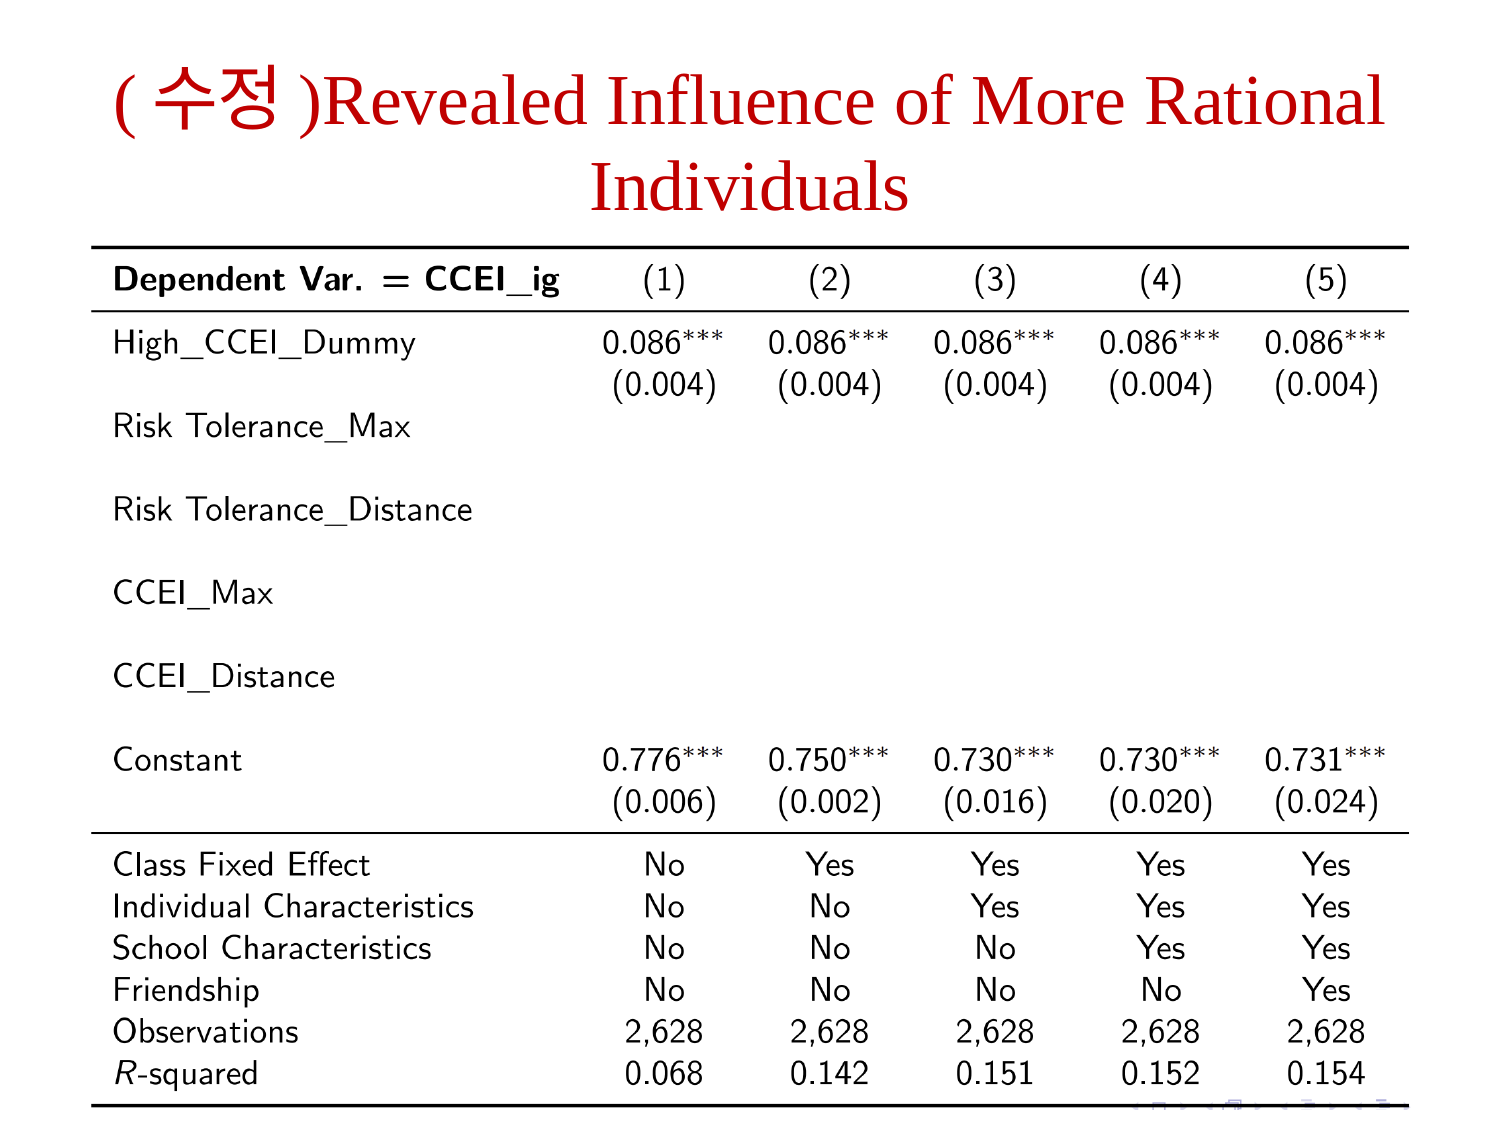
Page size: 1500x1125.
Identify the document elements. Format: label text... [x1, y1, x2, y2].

title (수정)Revealed Influence of More Rational Individuals [75, 45, 1425, 233]
picture [85, 236, 1415, 1110]
